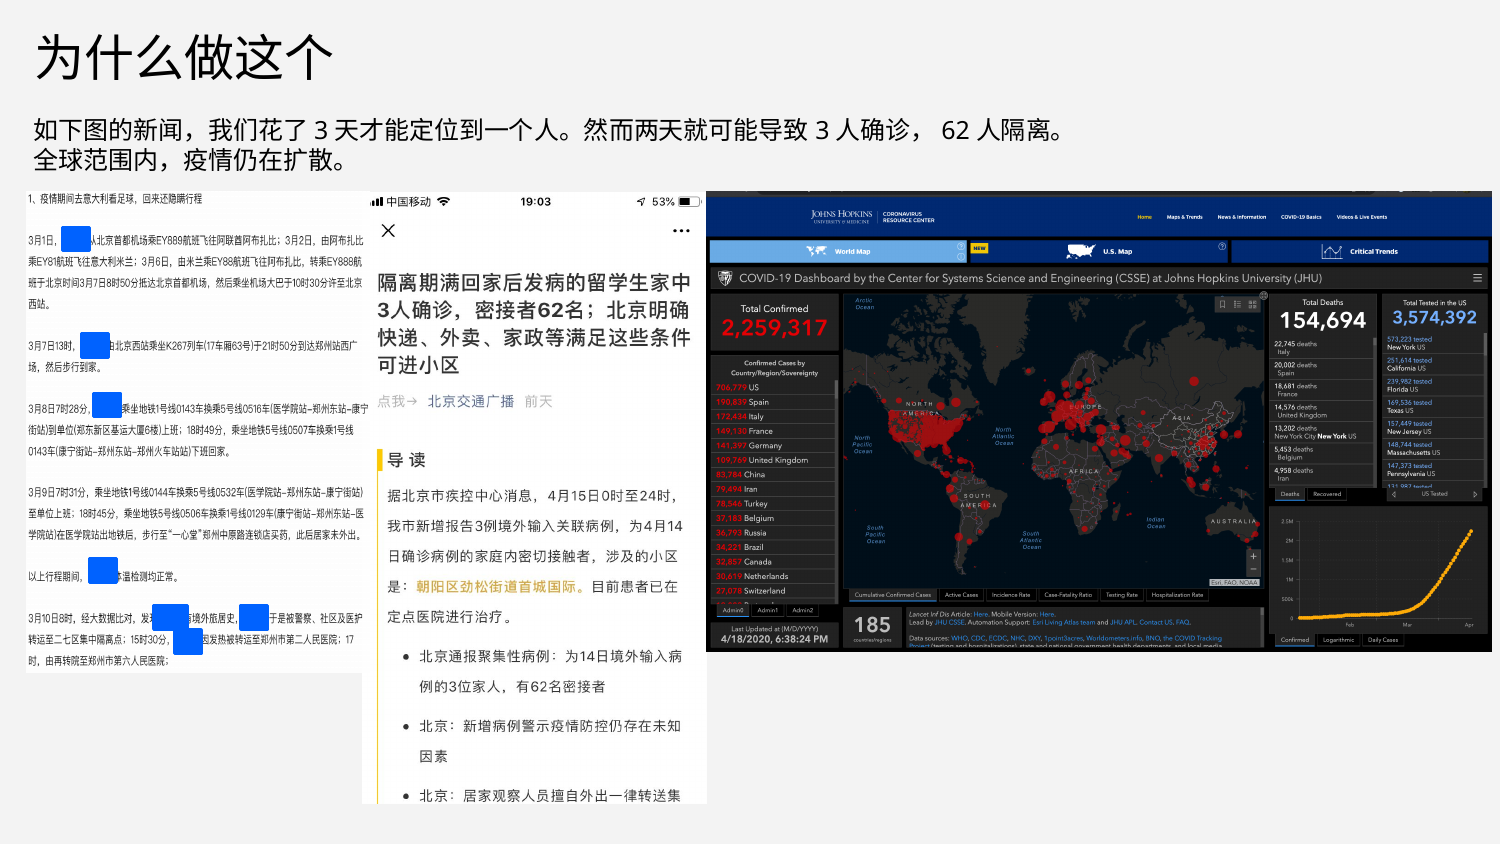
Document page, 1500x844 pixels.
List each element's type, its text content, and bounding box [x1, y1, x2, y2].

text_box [26, 191, 371, 674]
picture [362, 191, 1493, 804]
text_box 如下图的新闻，我们花了3天才能定位到一个人。然而两天就可能导致3人确诊，62人隔离。 全球范围内，疫情仍在扩散。 [18, 107, 1091, 182]
text_box 为什么做这个 [34, 32, 714, 92]
